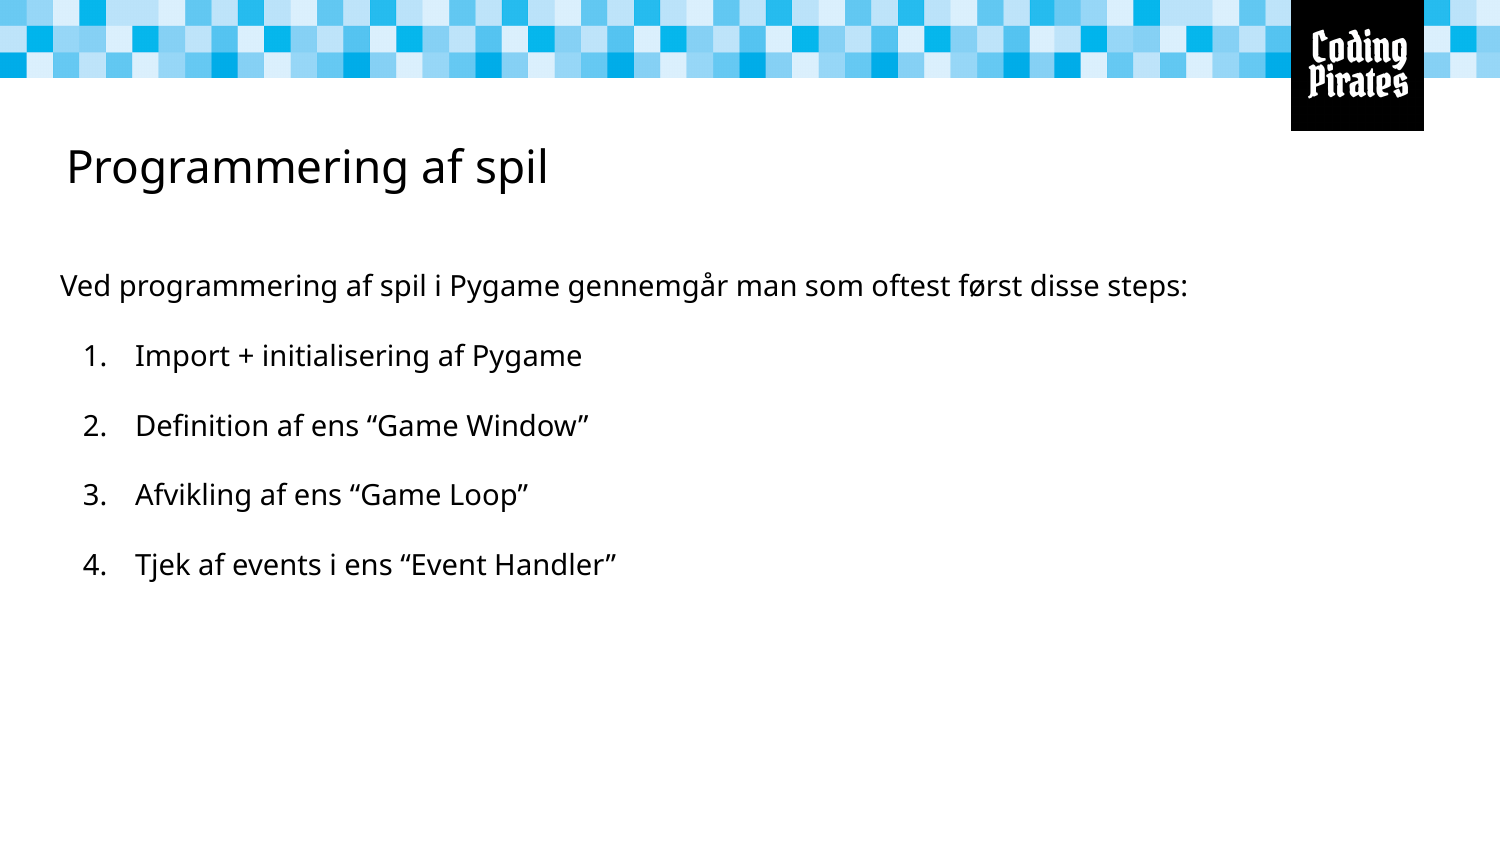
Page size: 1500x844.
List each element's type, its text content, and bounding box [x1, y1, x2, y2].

picture [0, 0, 1500, 131]
list Ved programmering af spil i Pygame gennemgår man som oftest først disse steps: Import + initialisering af Pygame Definition af ens “Game Window” Afvikling af ens “Game Loop” Tjek af events i ens “Event Handler” [45, 216, 1443, 733]
title Programmering af spil [51, 123, 1223, 216]
